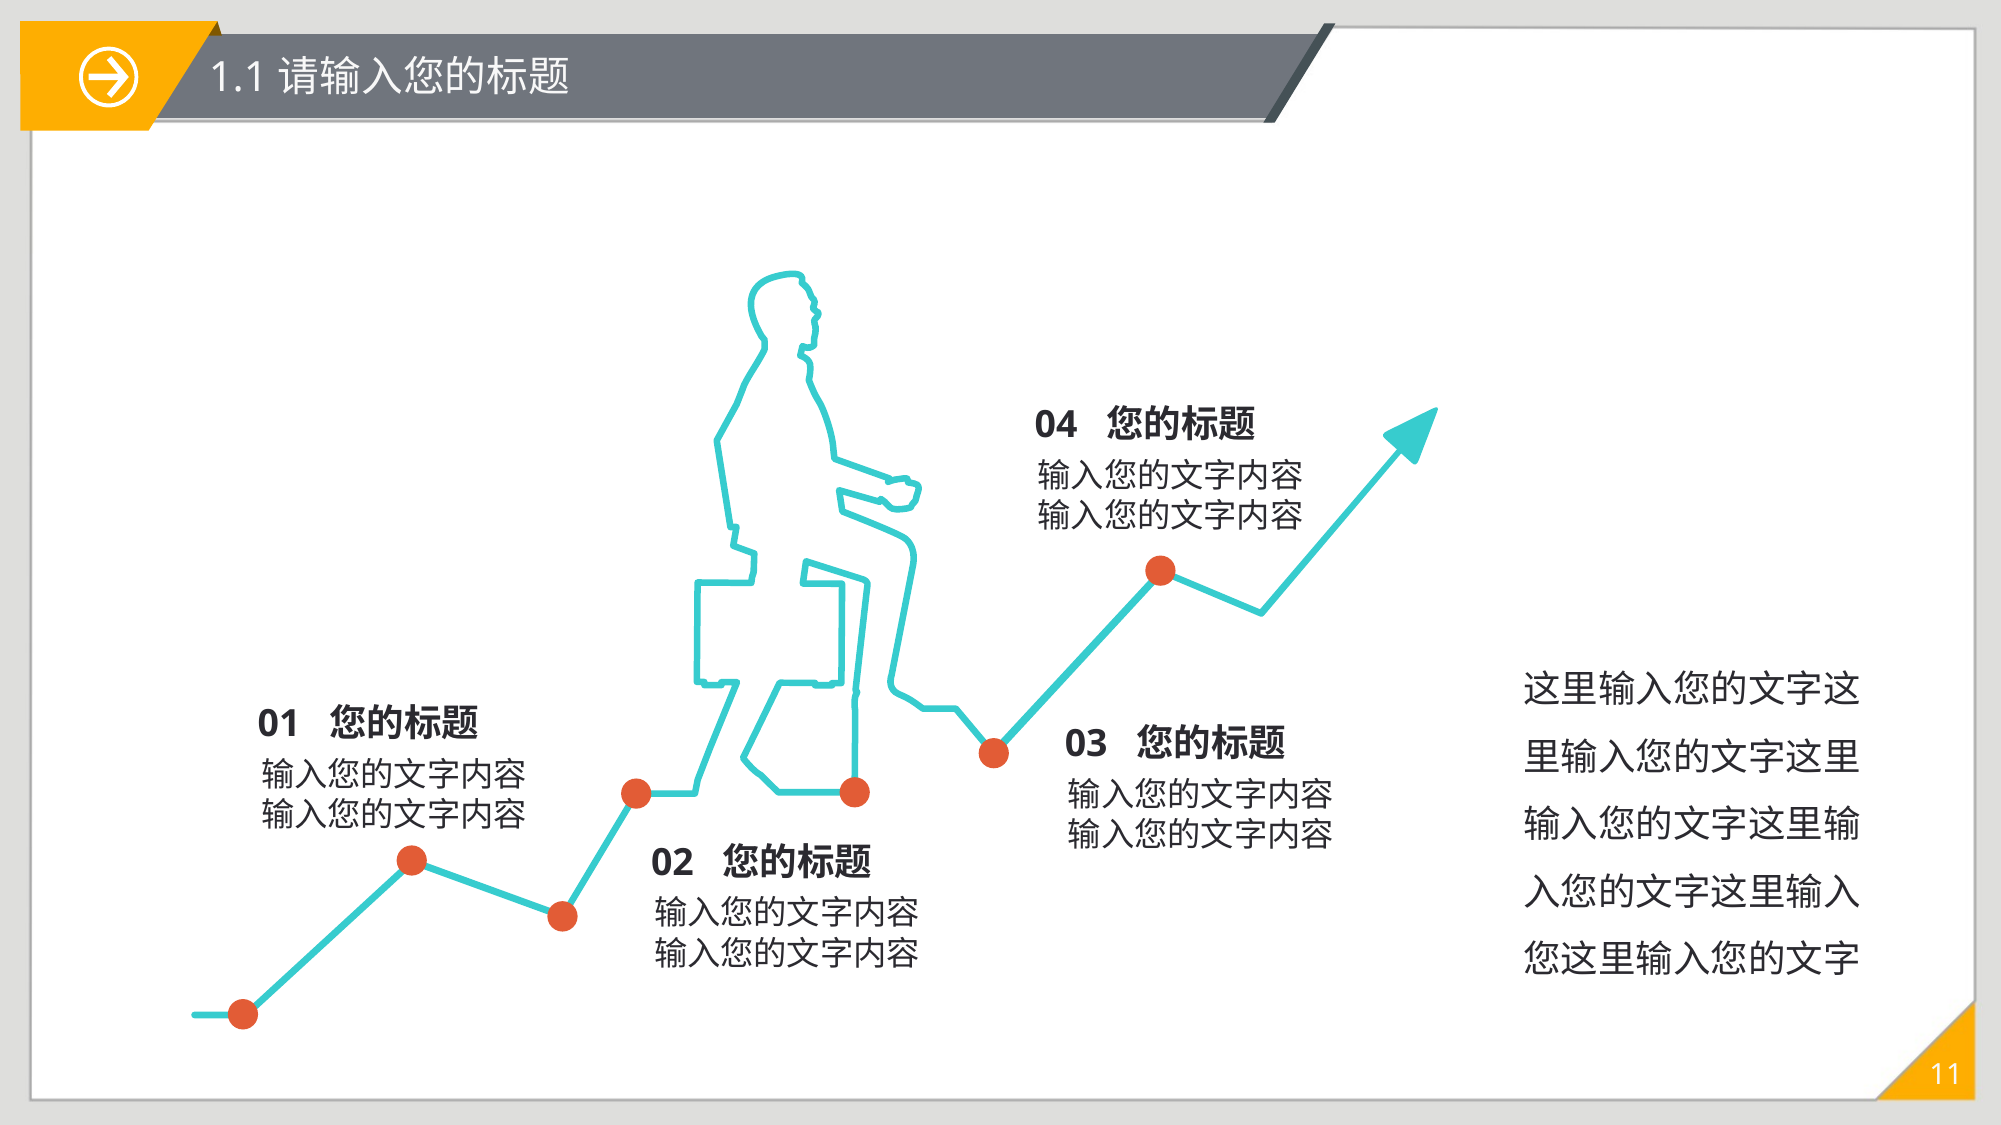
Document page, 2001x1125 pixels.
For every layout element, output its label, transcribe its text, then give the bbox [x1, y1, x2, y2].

text_box [79, 46, 139, 108]
text_box 1.1请输入您的标题 [193, 42, 585, 108]
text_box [190, 269, 1440, 1019]
text_box 这里输入您的文字这里输入您的文字这里输入您的文字这里输入您的文字这里输入您这里输入您的文字 [1508, 635, 1909, 988]
picture [0, 0, 2001, 1125]
